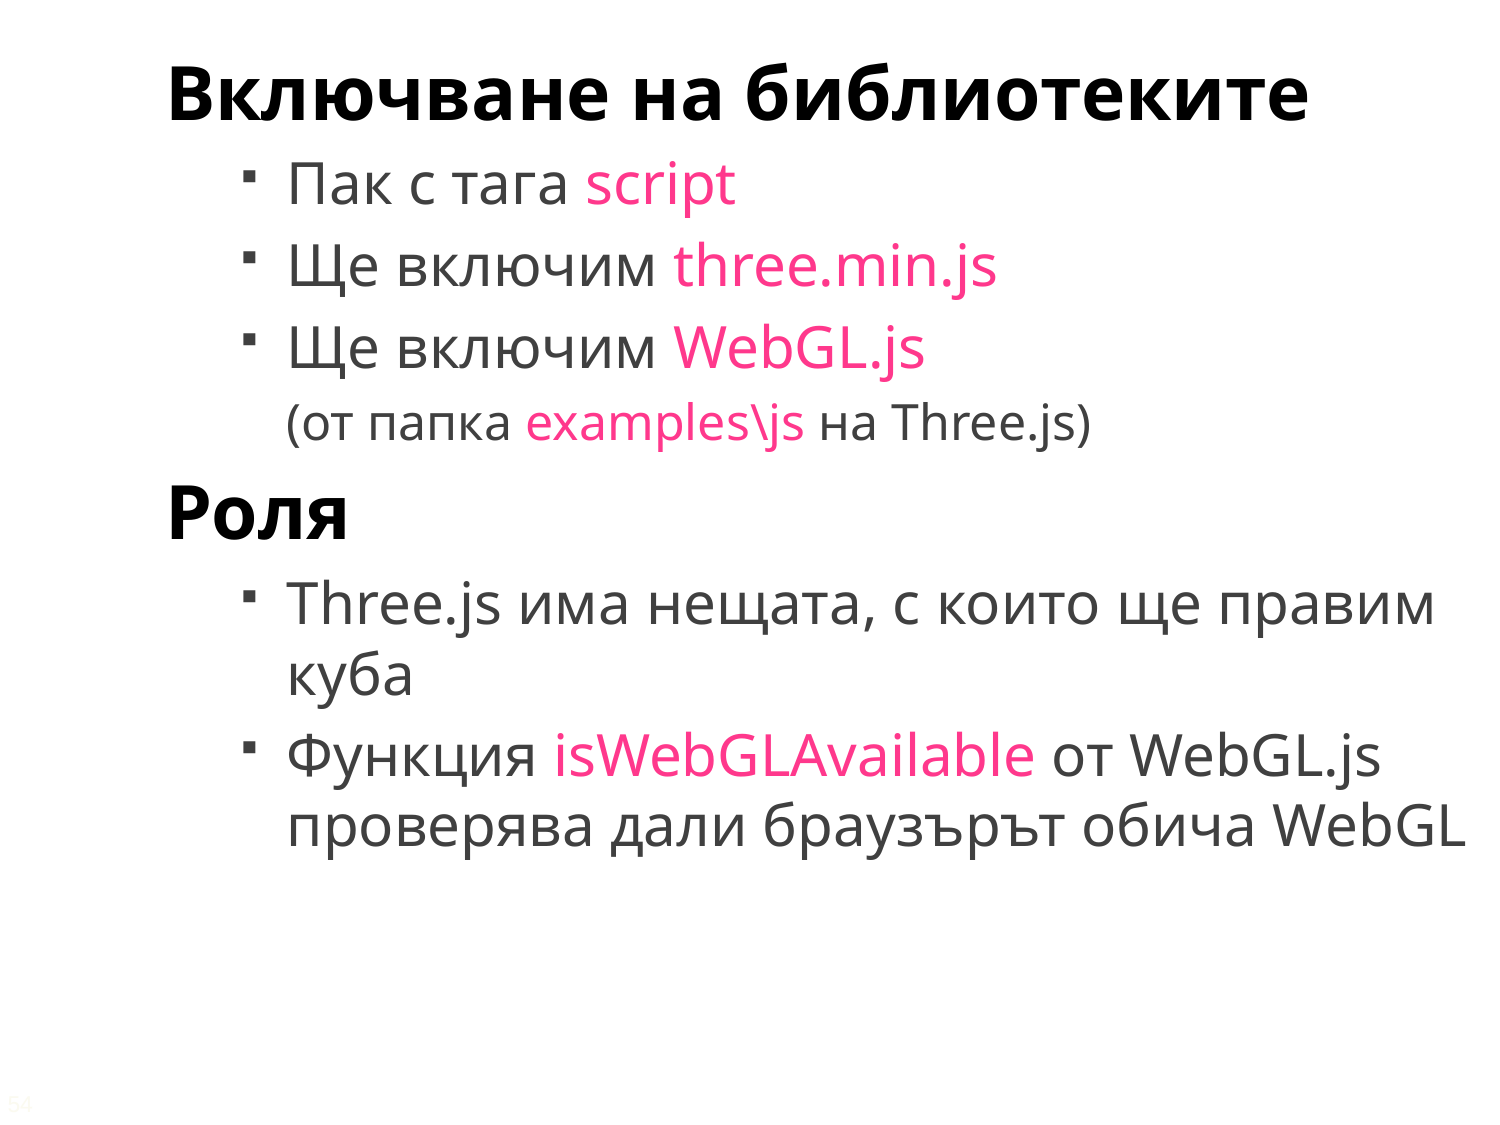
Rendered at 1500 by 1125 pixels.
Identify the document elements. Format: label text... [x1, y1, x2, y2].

list Включване на библиотеките Пак с тага script Ще включим three.min.js Ще включим WebGL.js (от папка examples\js на Three.js) Роля Three.js има нещата, с които ще правим куба Функция isWebGLAvailable от WebGL.js проверява дали браузърът обича WebGL [150, 37, 1488, 1113]
